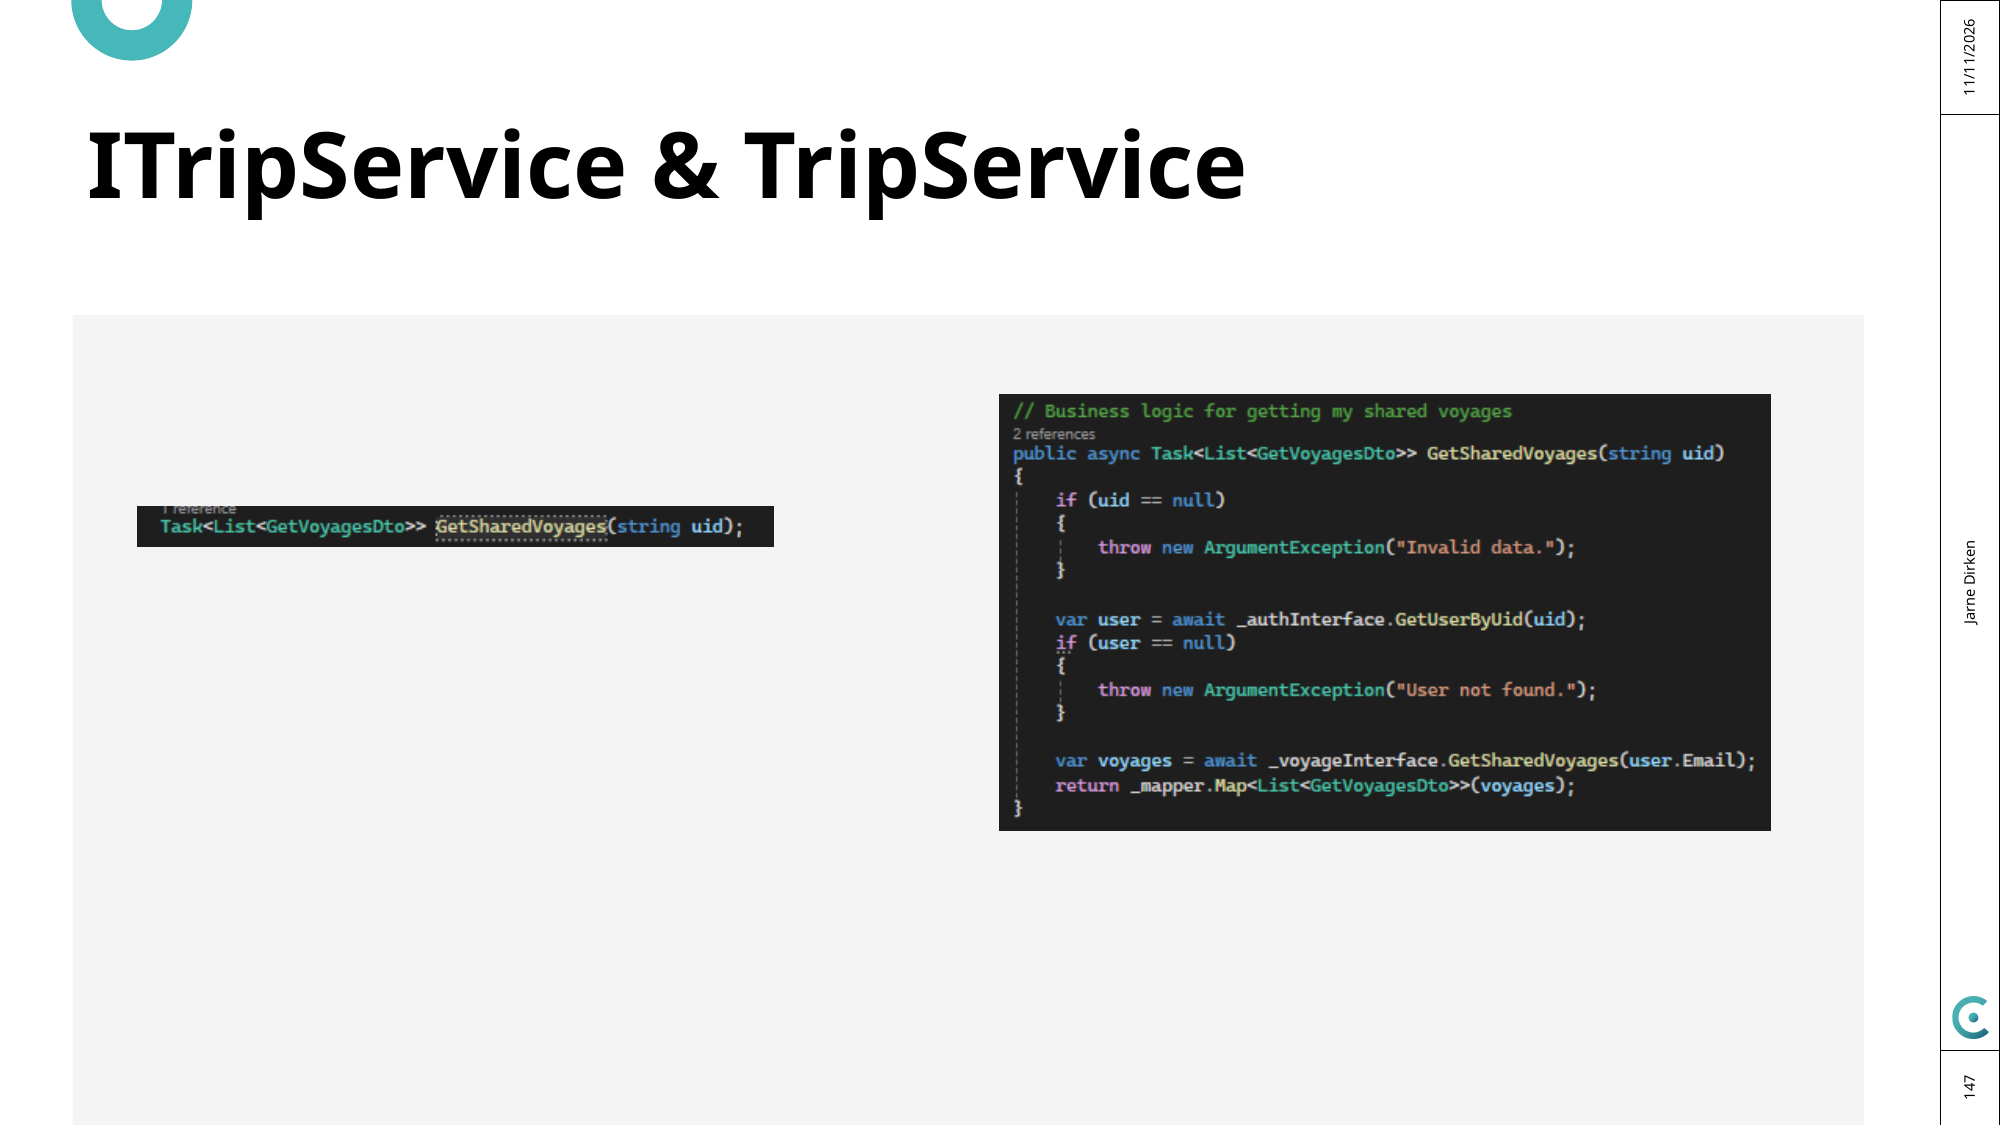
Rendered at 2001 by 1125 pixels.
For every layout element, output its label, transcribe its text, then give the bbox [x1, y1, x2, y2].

picture [137, 506, 774, 547]
title ITripService & TripService [72, 59, 1863, 278]
footer Jarne Dirken [1940, 114, 2000, 1050]
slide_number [1940, 0, 2000, 114]
slide_number 147 [1940, 1050, 2000, 1125]
picture [999, 394, 1771, 831]
